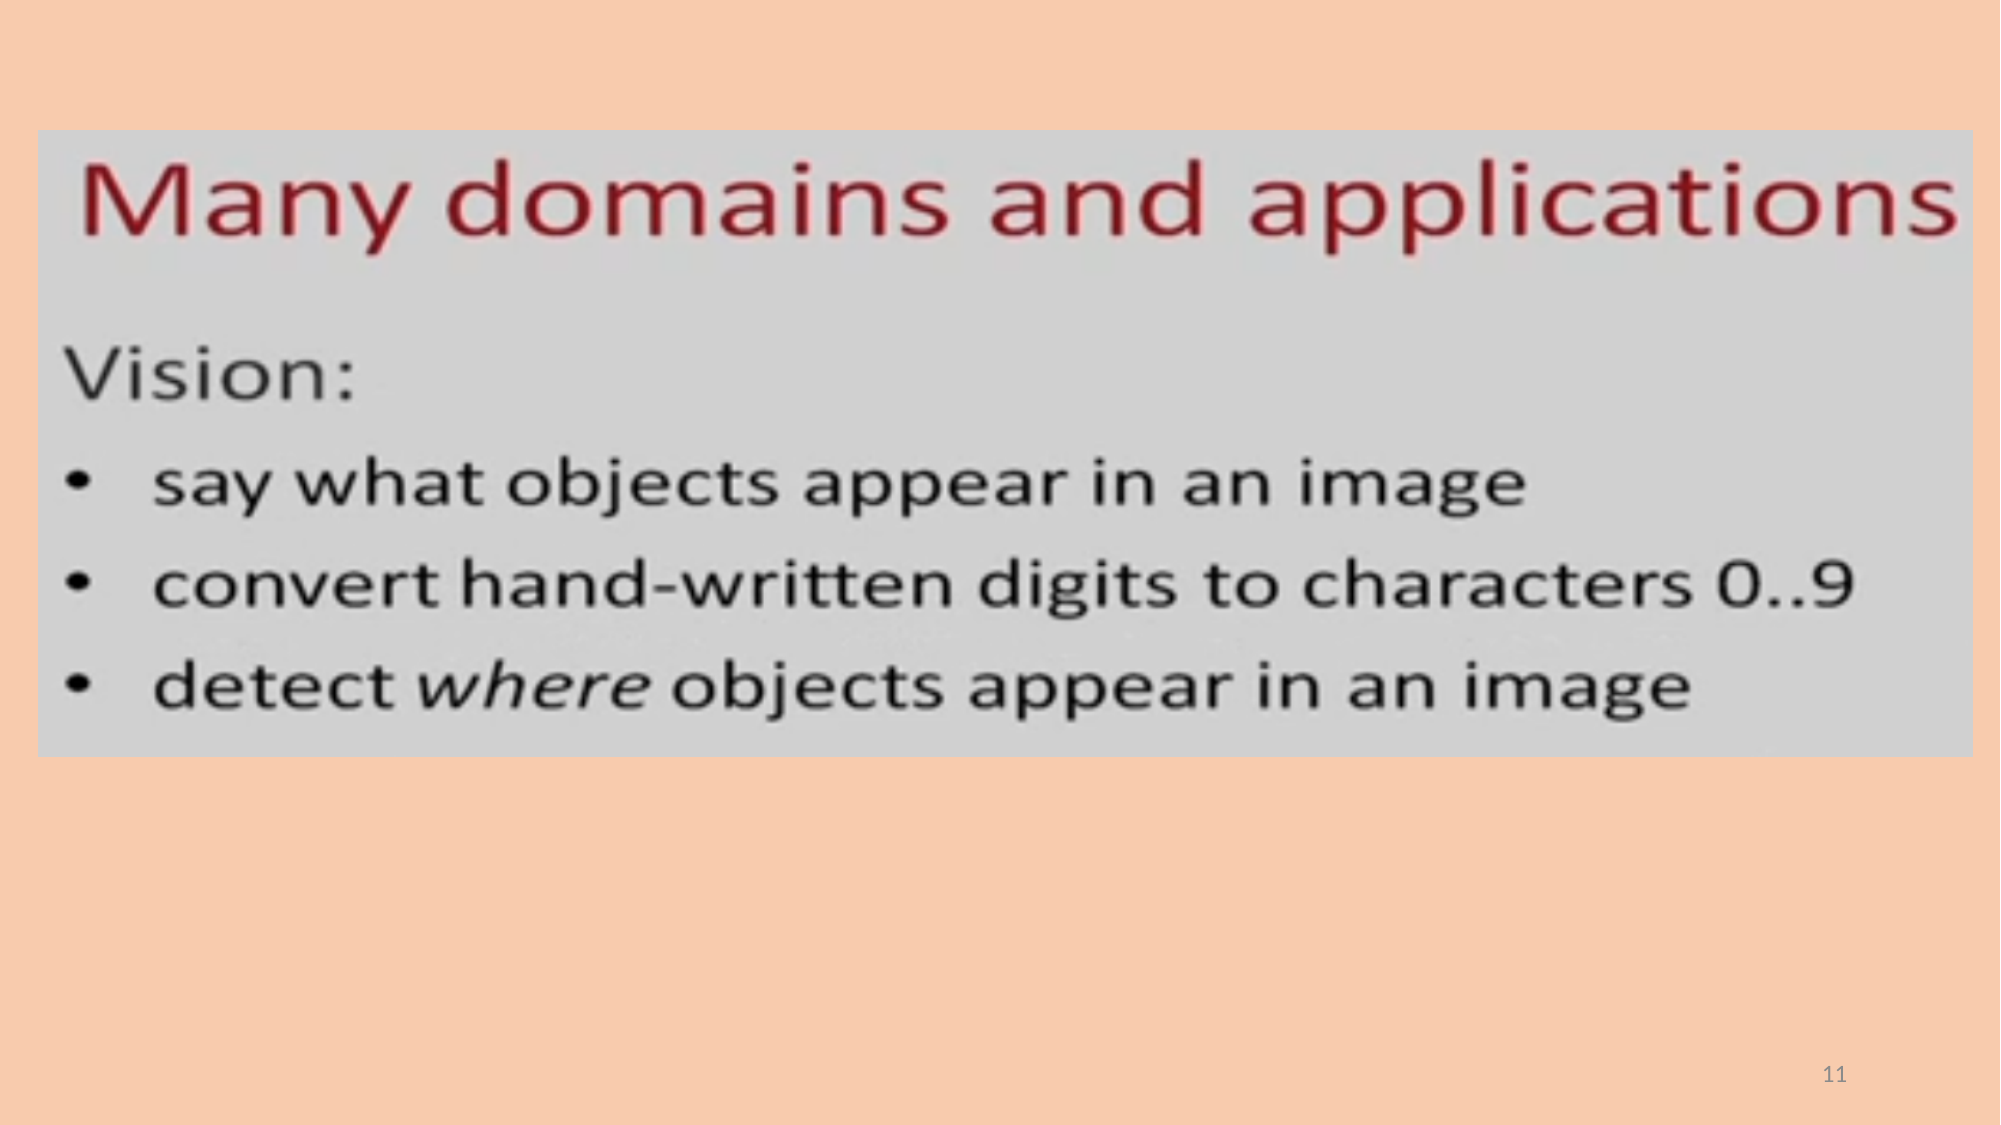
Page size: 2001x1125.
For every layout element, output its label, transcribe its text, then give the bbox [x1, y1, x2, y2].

slide_number 11 [1412, 1042, 1863, 1103]
picture [38, 130, 1973, 757]
